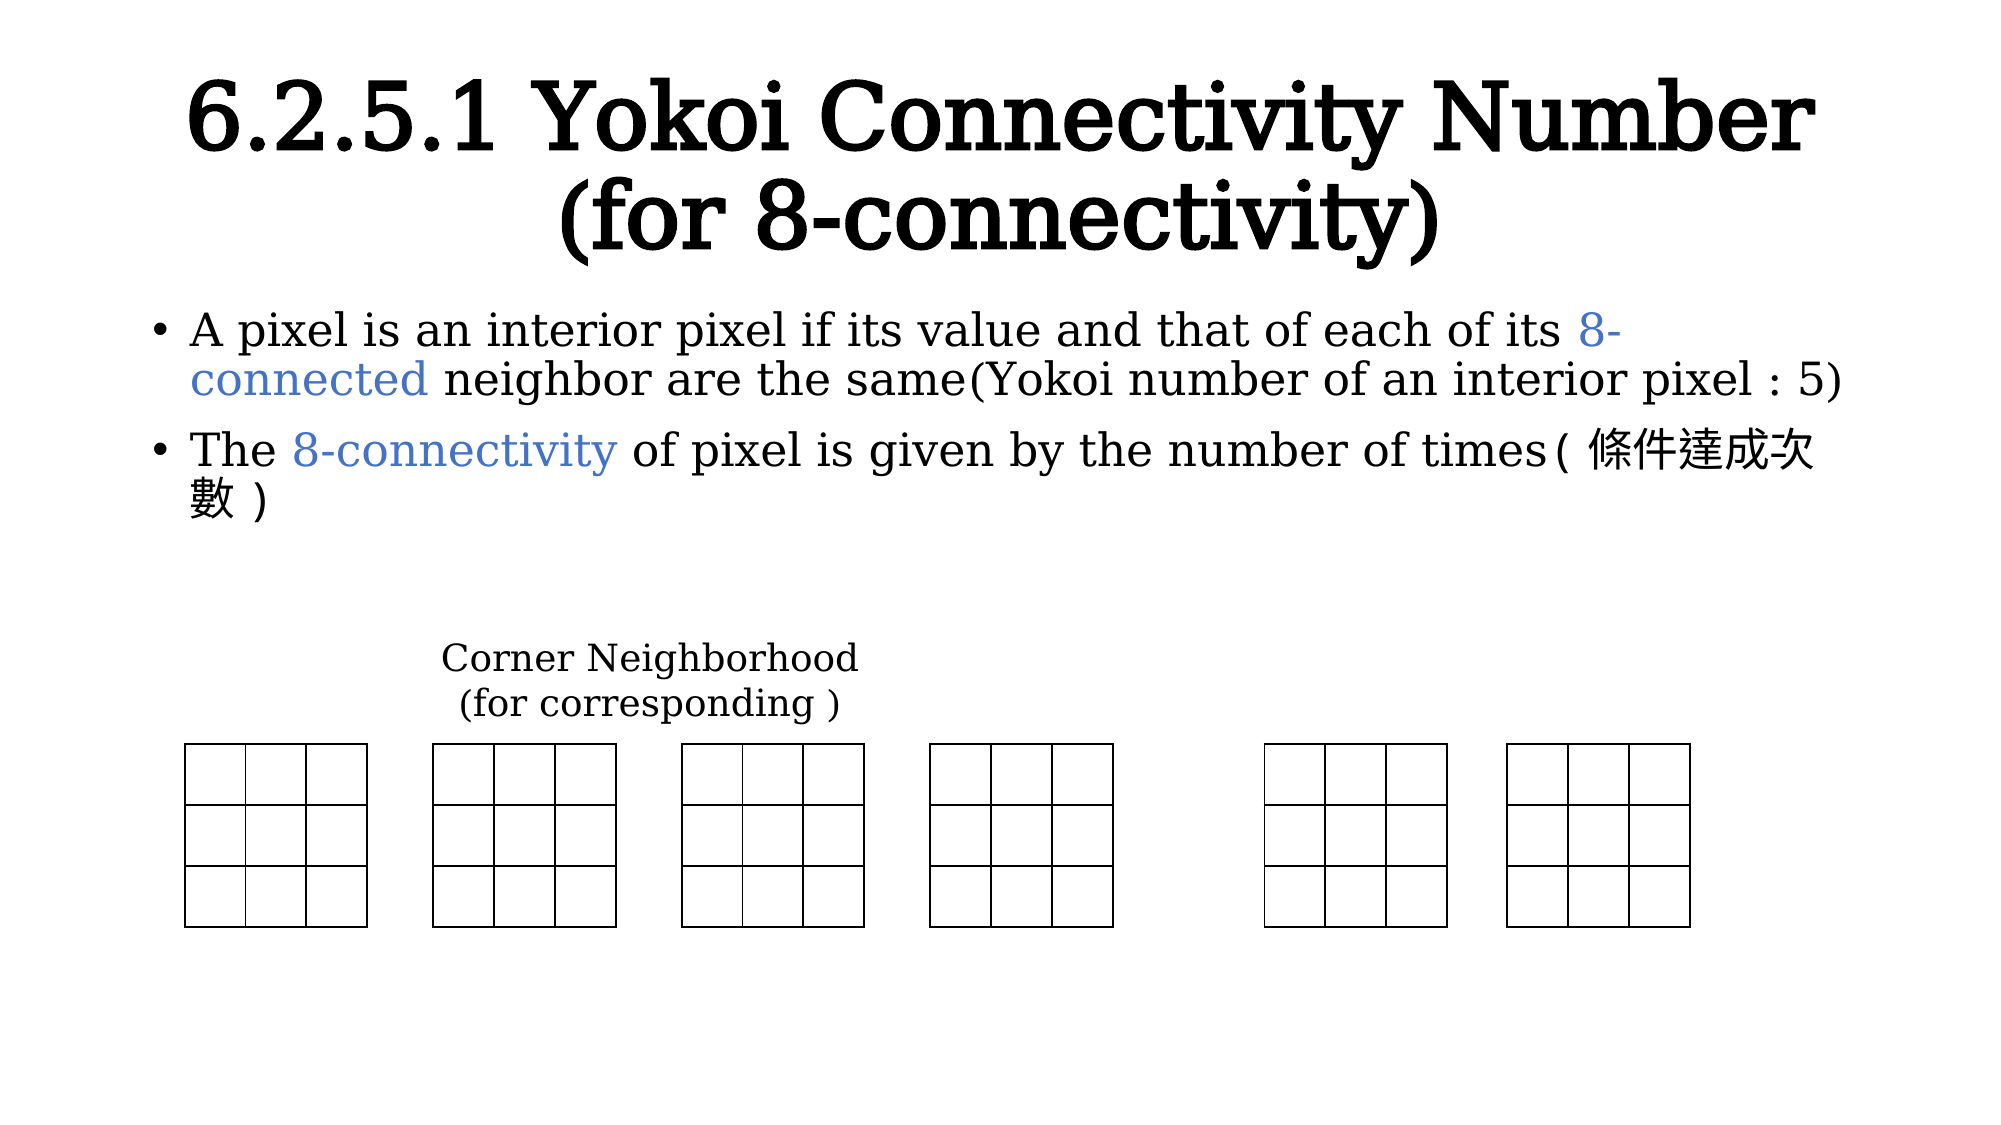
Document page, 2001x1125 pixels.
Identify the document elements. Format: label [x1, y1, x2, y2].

list [137, 299, 1863, 1014]
title [137, 59, 1863, 278]
